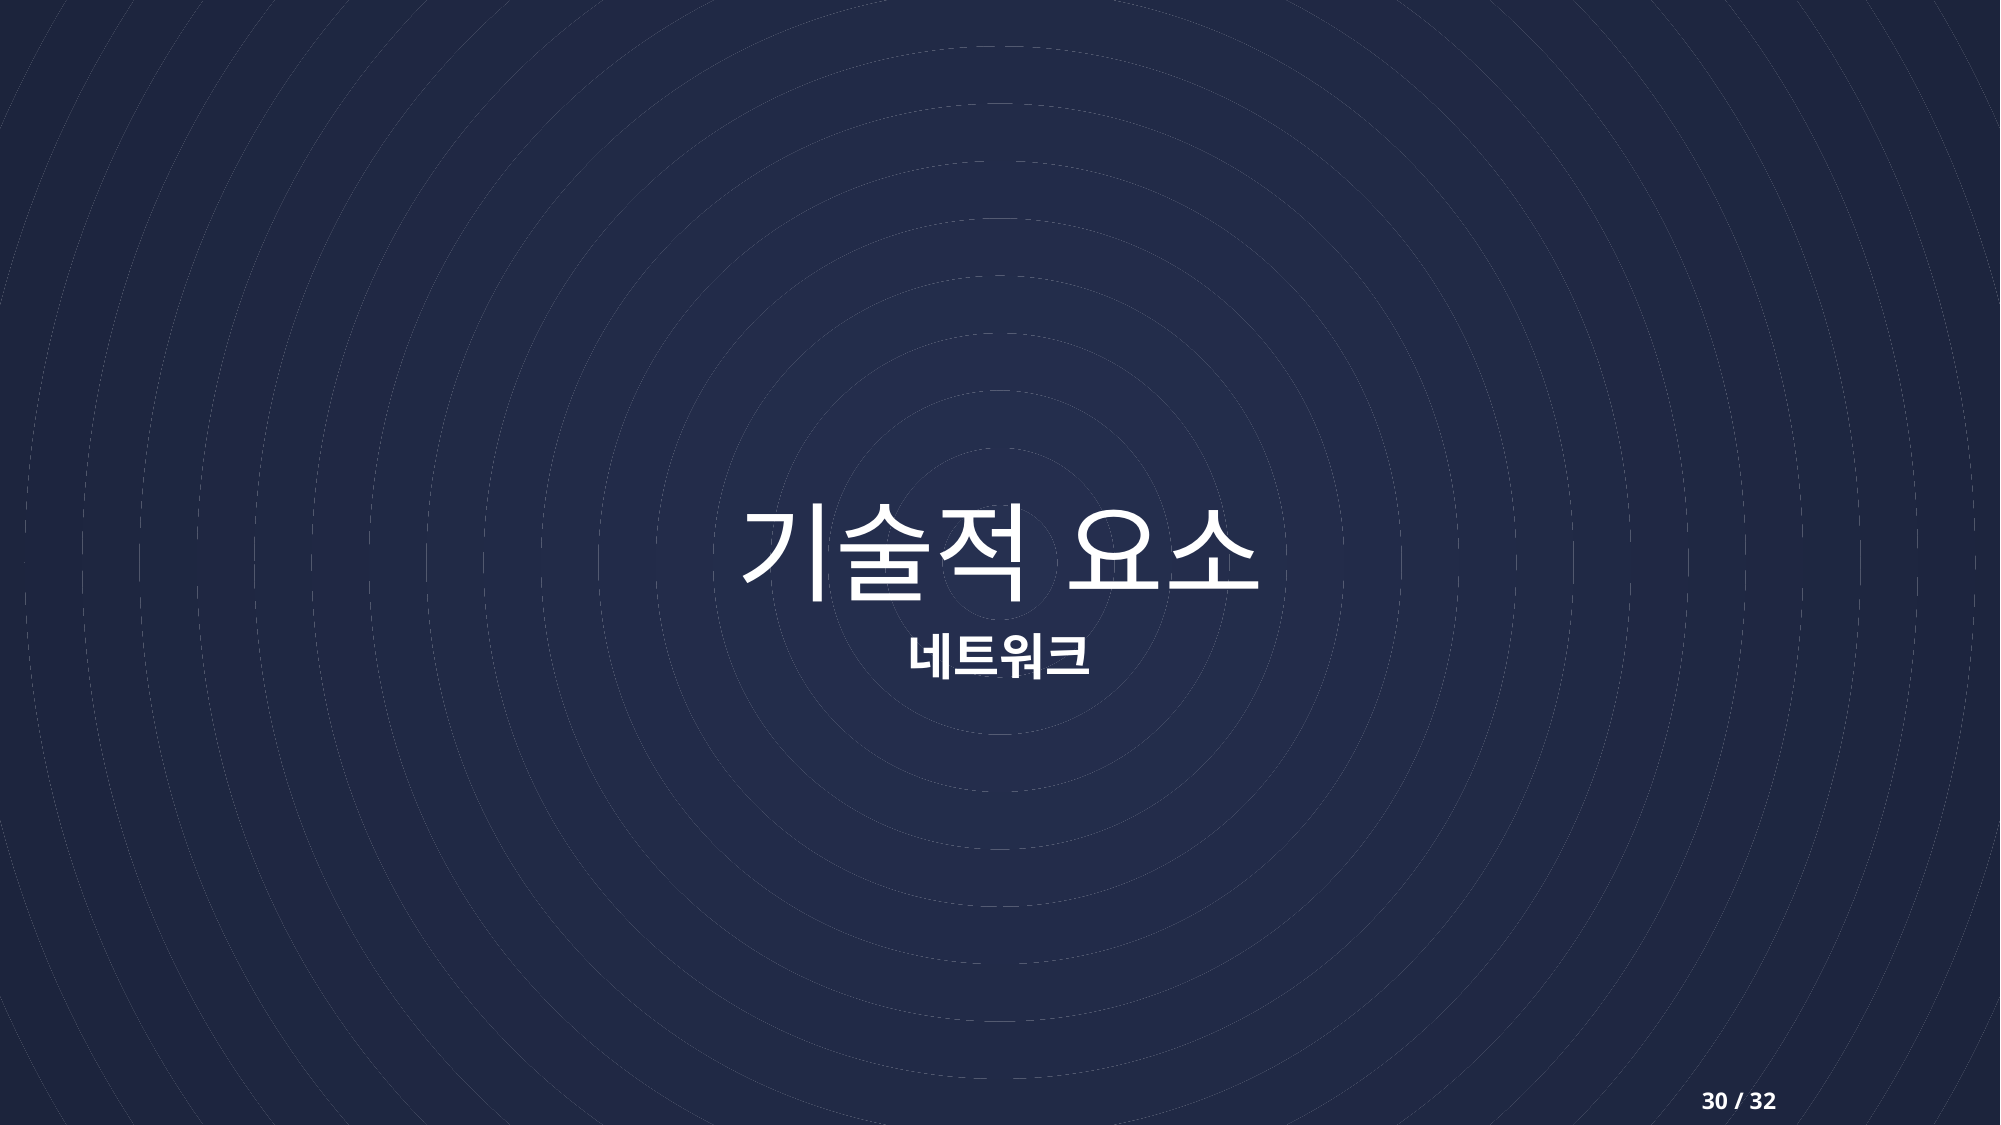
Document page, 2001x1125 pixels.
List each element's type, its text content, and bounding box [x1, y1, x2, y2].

title 기술적 요소 [249, 187, 1750, 624]
list 네트워크 [249, 624, 1750, 813]
slide_number 30 / 32 [1674, 1083, 1792, 1122]
